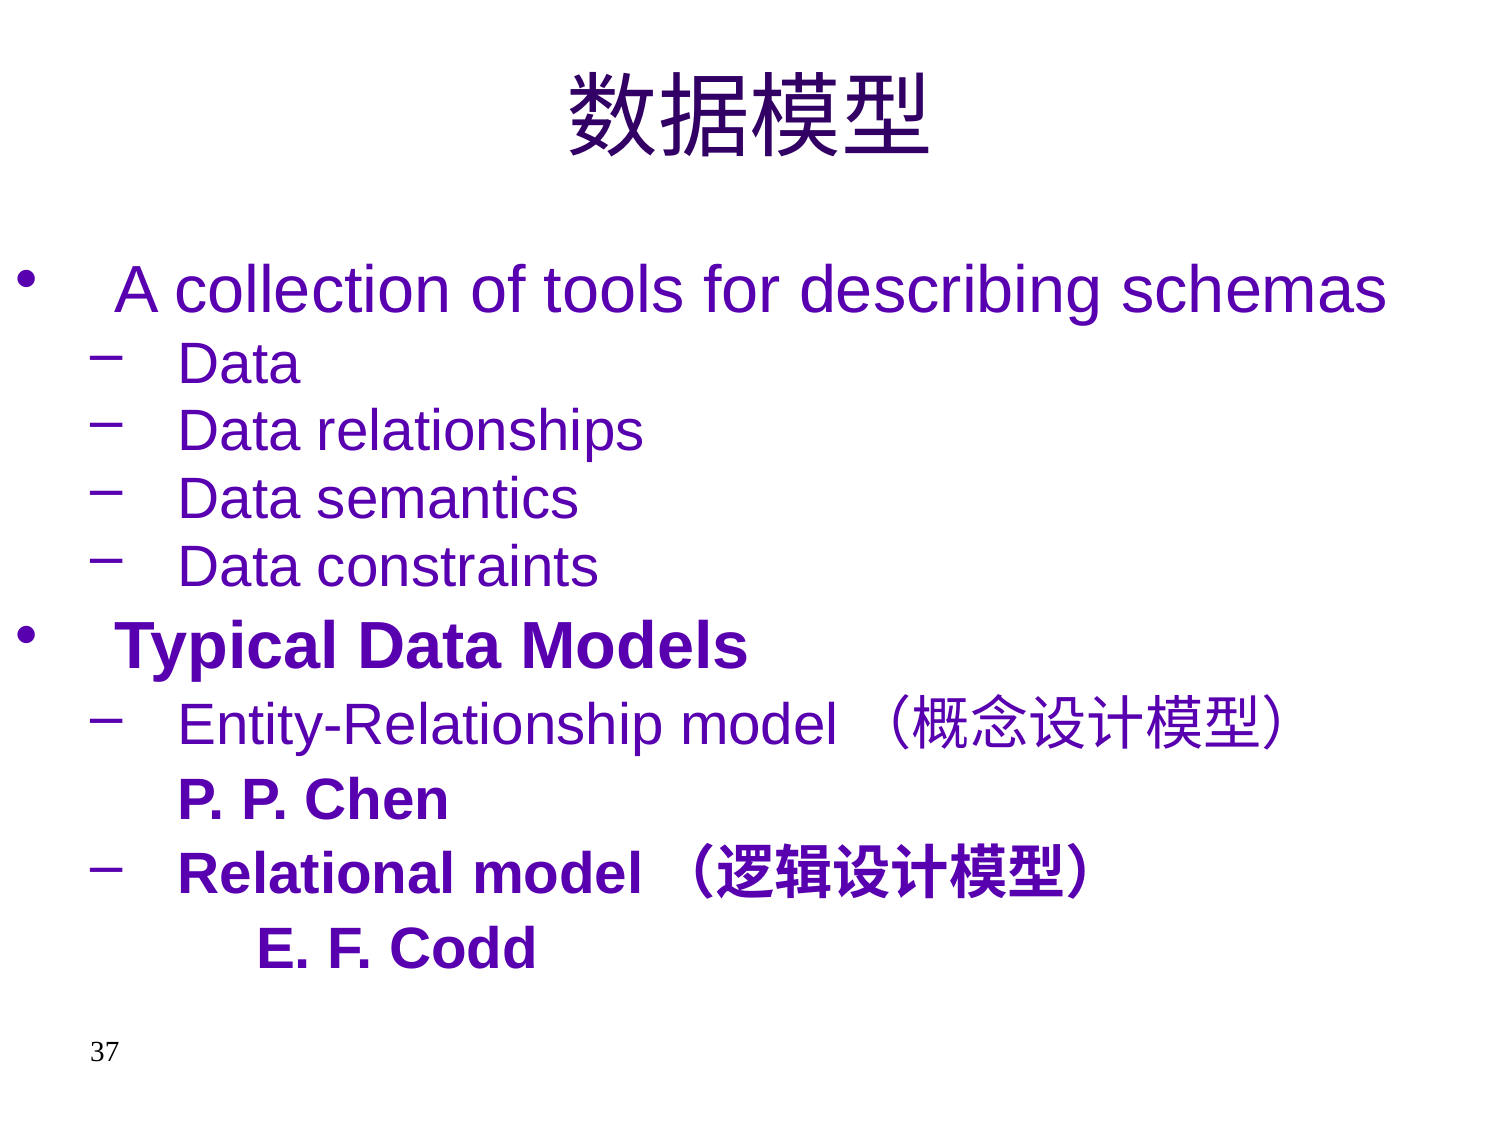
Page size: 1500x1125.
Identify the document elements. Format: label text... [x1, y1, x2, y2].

list A collection of tools for describing schemas Data Data relationships Data semantics Data constraints Typical Data Models Entity-Relationship model（概念设计模型） P. P. Chen Relational model（逻辑设计模型） E. F. Codd [0, 247, 1463, 1125]
title 数据模型 [75, 19, 1425, 207]
